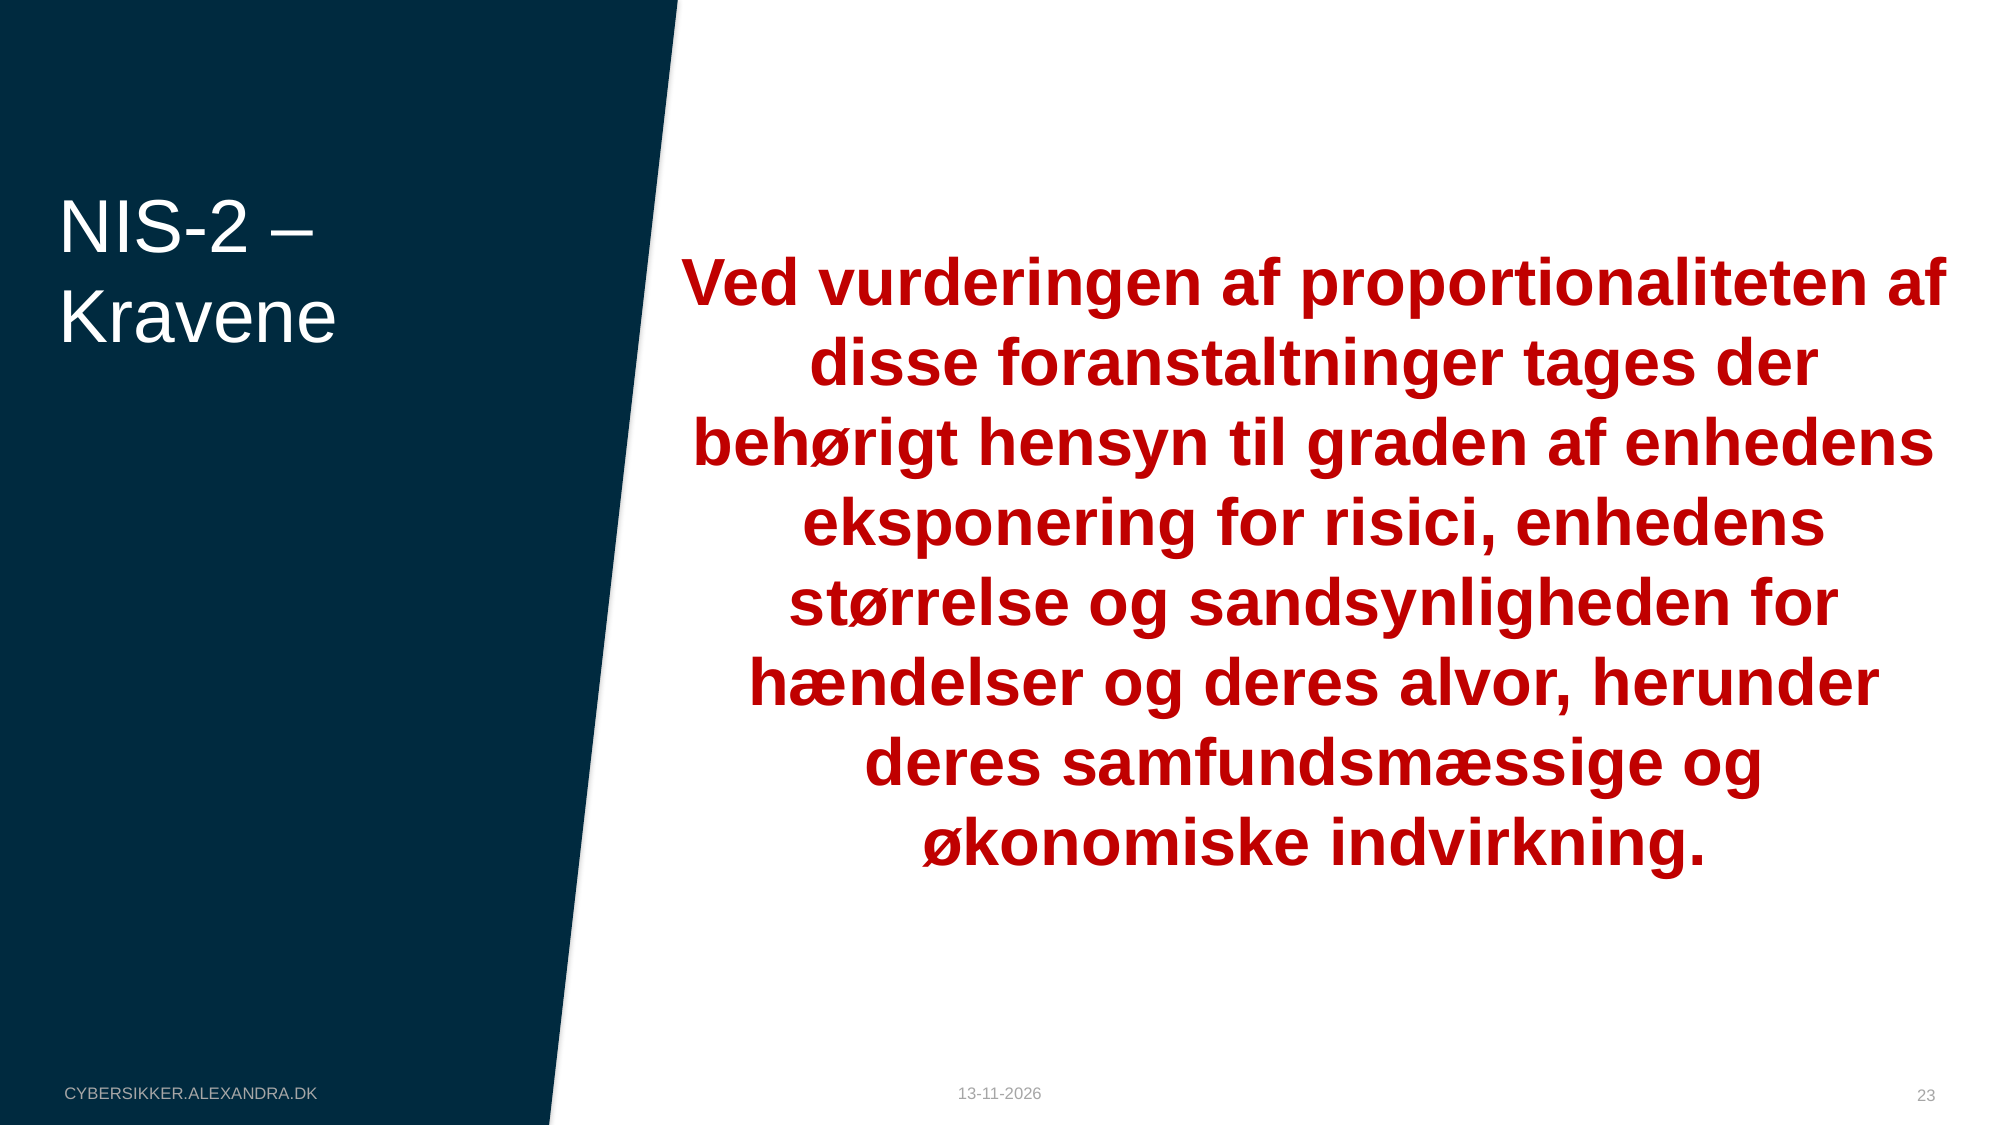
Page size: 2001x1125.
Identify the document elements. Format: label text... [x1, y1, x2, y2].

footer cybersikker.alexandra.dk [49, 1075, 565, 1106]
text_box Ved vurderingen af proportionaliteten af disse foranstaltninger tages der behørigt hensyn til graden af enhedens eksponering for risici, enhedens størrelse og sandsynligheden for hændelser og deres alvor, herunder deres samfundsmæssige og økonomiske indvirkning. [664, 231, 1966, 887]
slide_number 23 [1631, 1077, 1951, 1113]
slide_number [763, 1075, 1237, 1106]
title NIS-2 – Kravene [59, 177, 507, 359]
